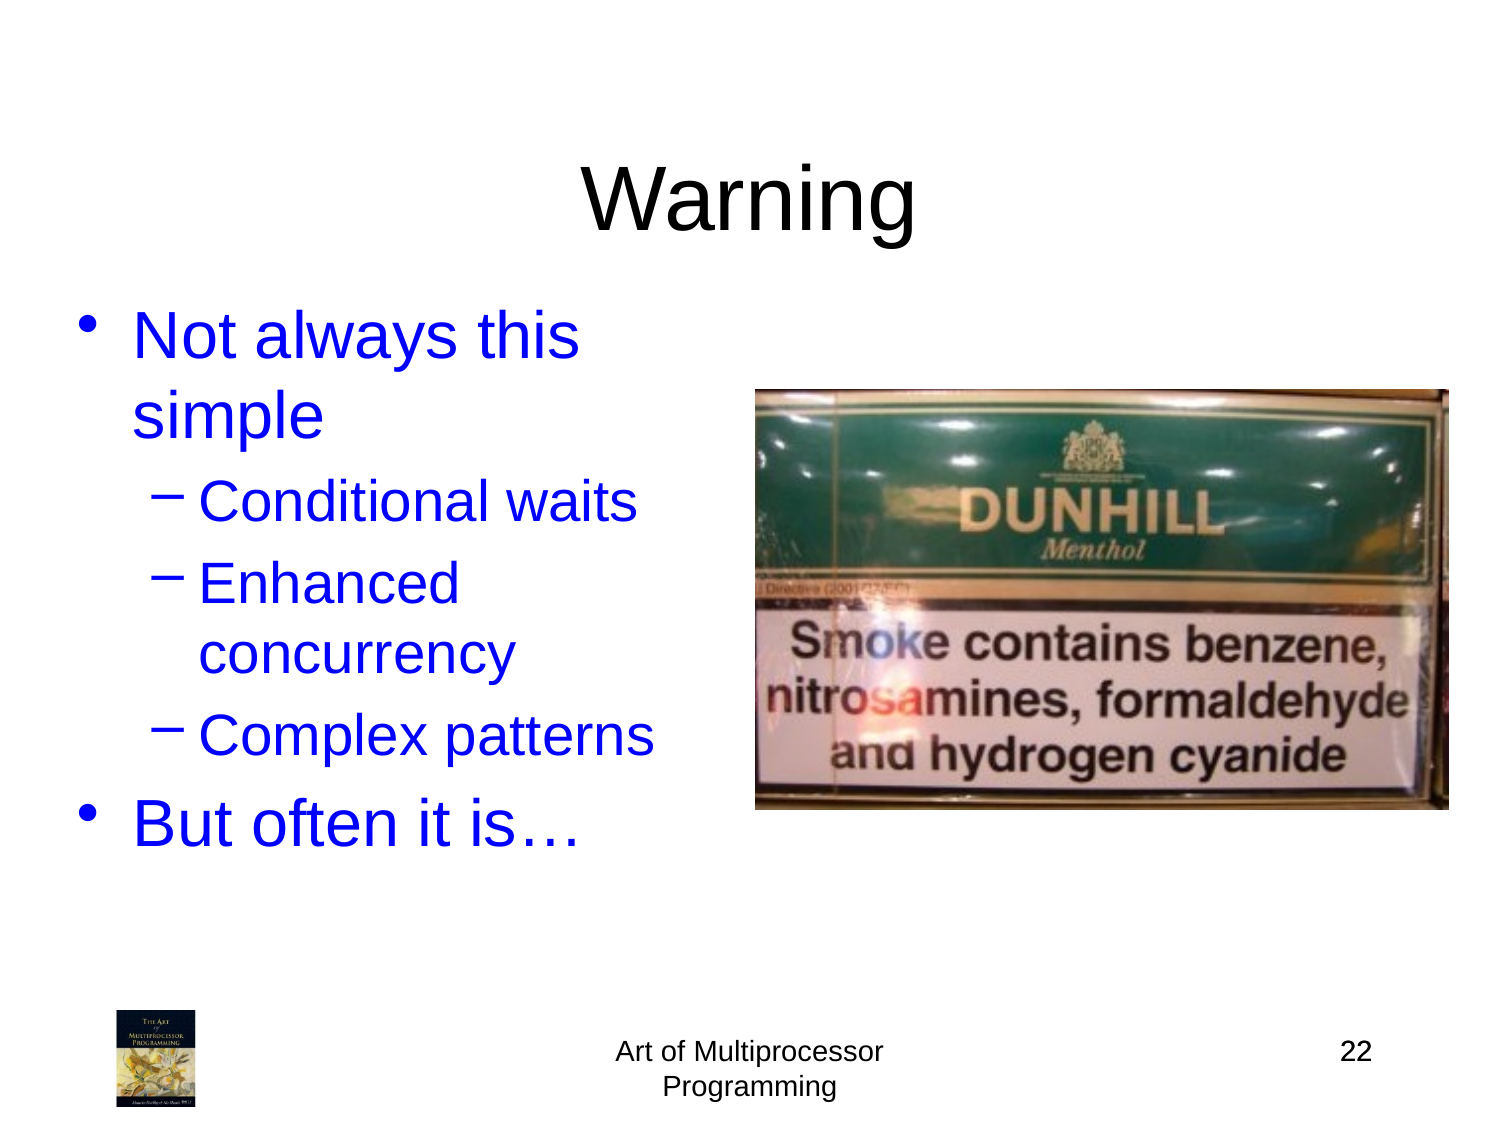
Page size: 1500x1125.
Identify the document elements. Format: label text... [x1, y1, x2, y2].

picture [107, 1010, 204, 1107]
footer Art of Multiprocessor Programming [512, 1025, 988, 1100]
text_box 22 [1074, 1024, 1388, 1100]
picture [755, 389, 1450, 810]
list Not always this simple Conditional waits Enhanced concurrency Complex patterns But often it is… [61, 284, 789, 960]
title Warning [112, 99, 1388, 288]
